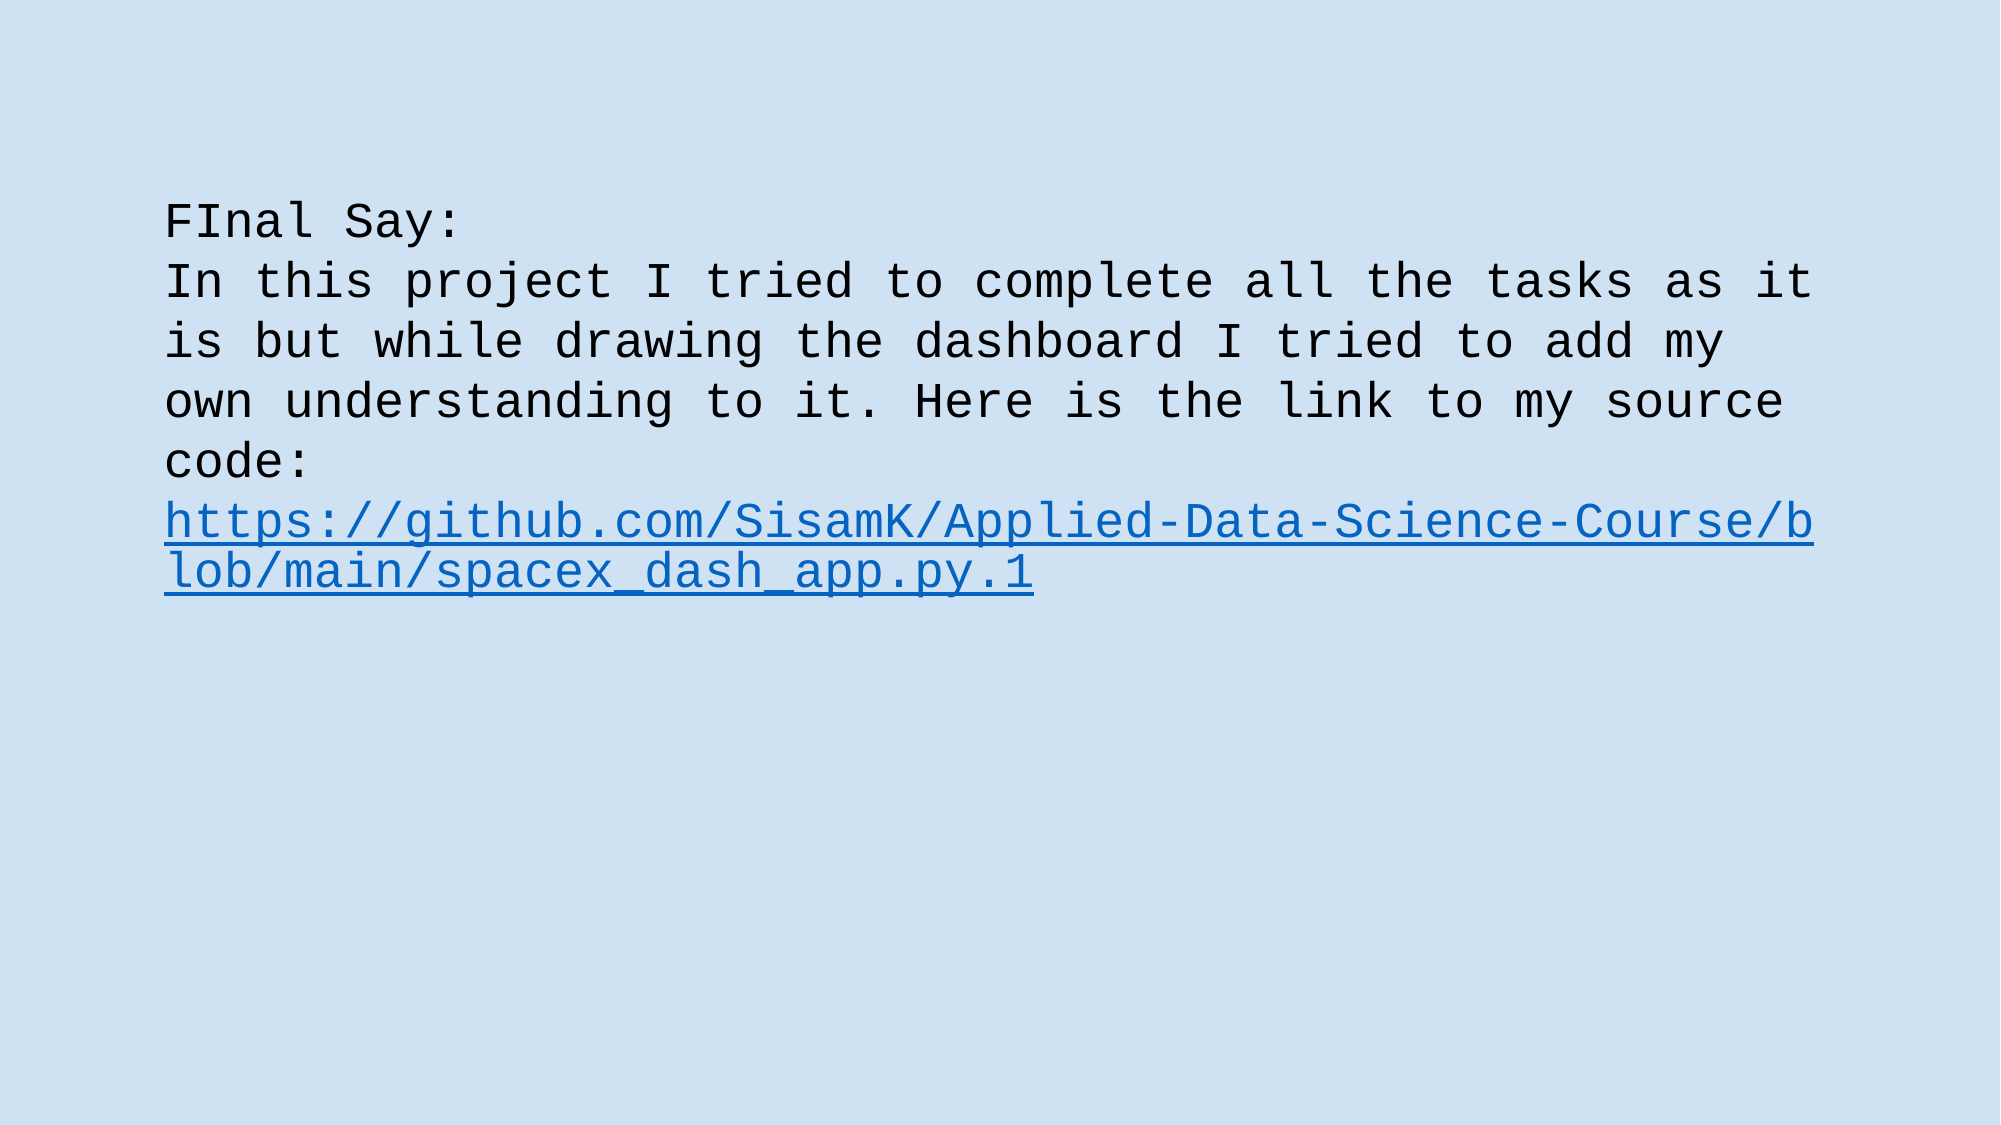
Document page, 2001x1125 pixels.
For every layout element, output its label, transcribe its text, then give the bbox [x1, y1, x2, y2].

text_box FInal Say: In this project I tried to complete all the tasks as it is but while drawing the dashboard I tried to add my own understanding to it. Here is the link to my source code: https://github.com/SisamK/Applied-Data-Science-Course/blob/main/spacex_dash_app.py.1 [148, 172, 1852, 563]
